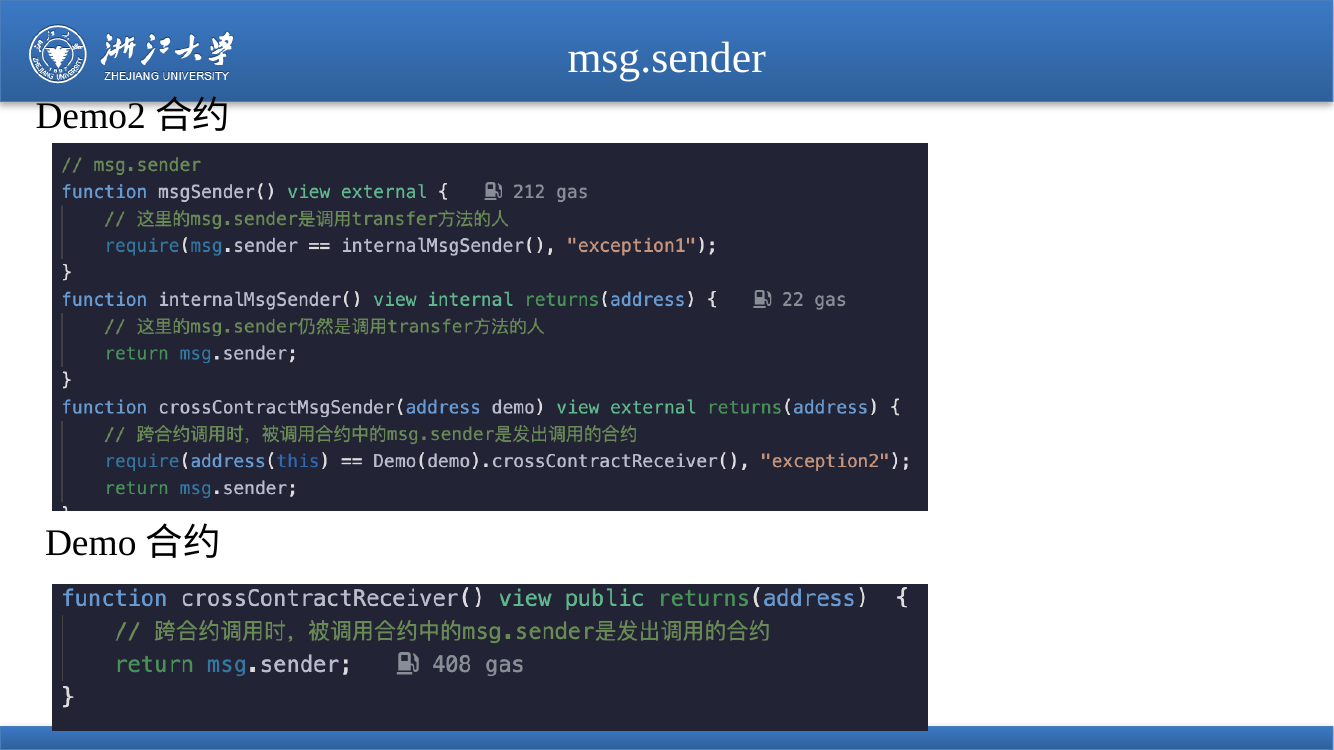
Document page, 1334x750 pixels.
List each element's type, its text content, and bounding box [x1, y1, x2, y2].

text_box Demo合约 [0, 510, 470, 570]
text_box Demo2合约 [0, 83, 470, 144]
picture [52, 143, 929, 511]
title msg.sender [0, 19, 1334, 91]
picture [52, 584, 929, 732]
